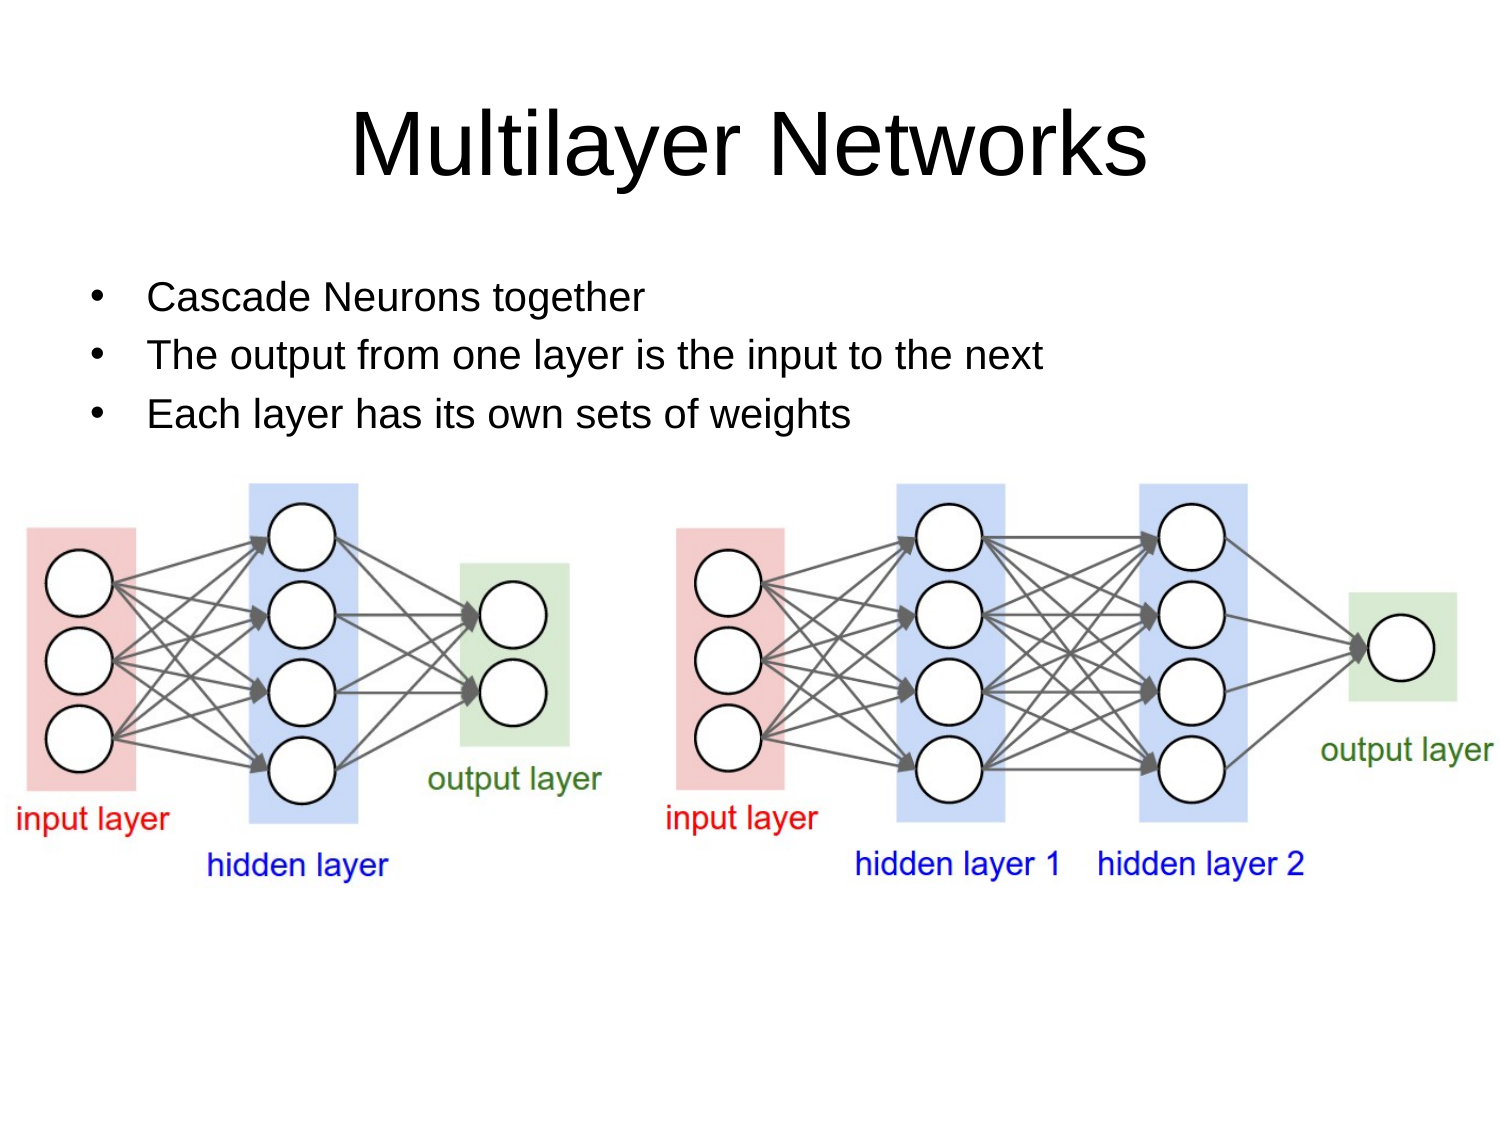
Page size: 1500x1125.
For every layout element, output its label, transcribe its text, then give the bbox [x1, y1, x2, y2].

picture [658, 474, 1500, 888]
list Cascade Neurons together The output from one layer is the input to the next Each layer has its own sets of weights [75, 262, 1425, 1005]
title Multilayer Networks [75, 45, 1425, 233]
picture [5, 474, 609, 888]
